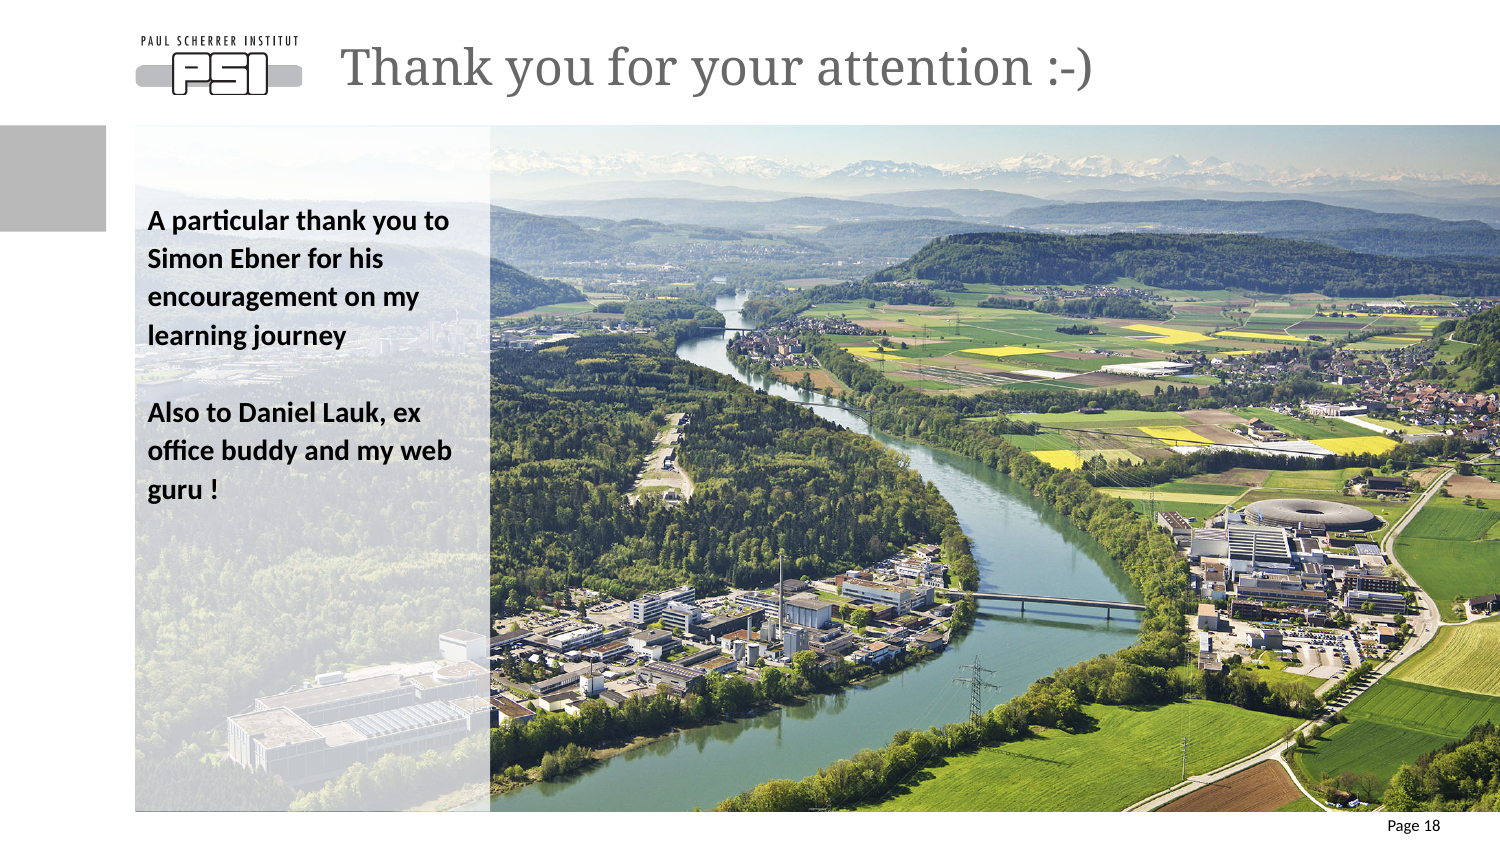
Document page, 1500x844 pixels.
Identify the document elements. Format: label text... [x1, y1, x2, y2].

list A particular thank you to Simon Ebner for his encouragement on my learning journey Also to Daniel Lauk, ex office buddy and my web guru ! [135, 126, 491, 812]
picture [135, 125, 1500, 812]
slide_number Page 18 [1346, 814, 1441, 840]
title Thank you for your attention :-) [340, 35, 1442, 98]
